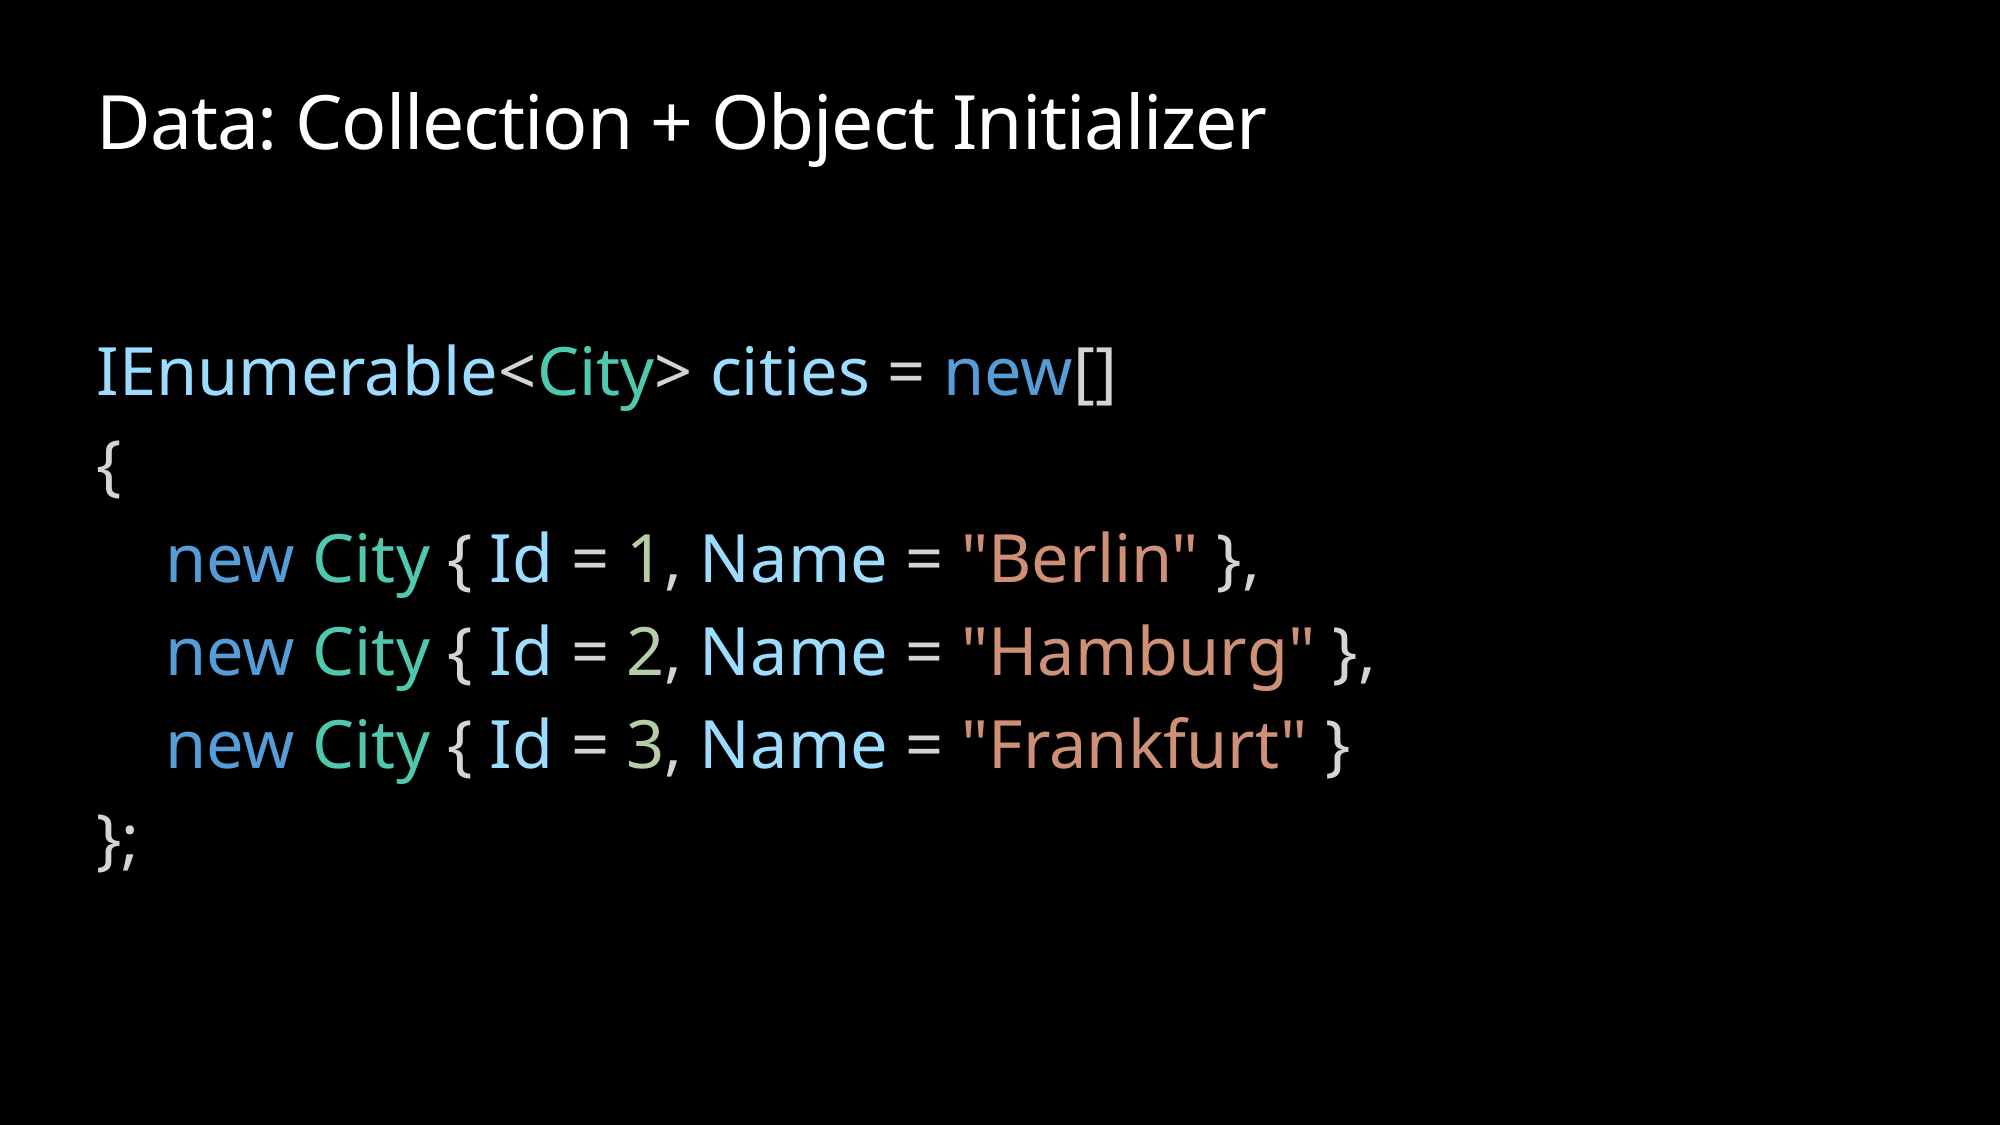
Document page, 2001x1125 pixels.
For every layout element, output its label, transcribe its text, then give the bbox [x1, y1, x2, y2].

list IEnumerable<City> cities = new[] { new City { Id = 1, Name = "Berlin" }, new City { Id = 2, Name = "Hamburg" }, new City { Id = 3, Name = "Frankfurt" } }; [96, 235, 1904, 995]
title Data: Collection + Object Initializer [96, 75, 1904, 166]
